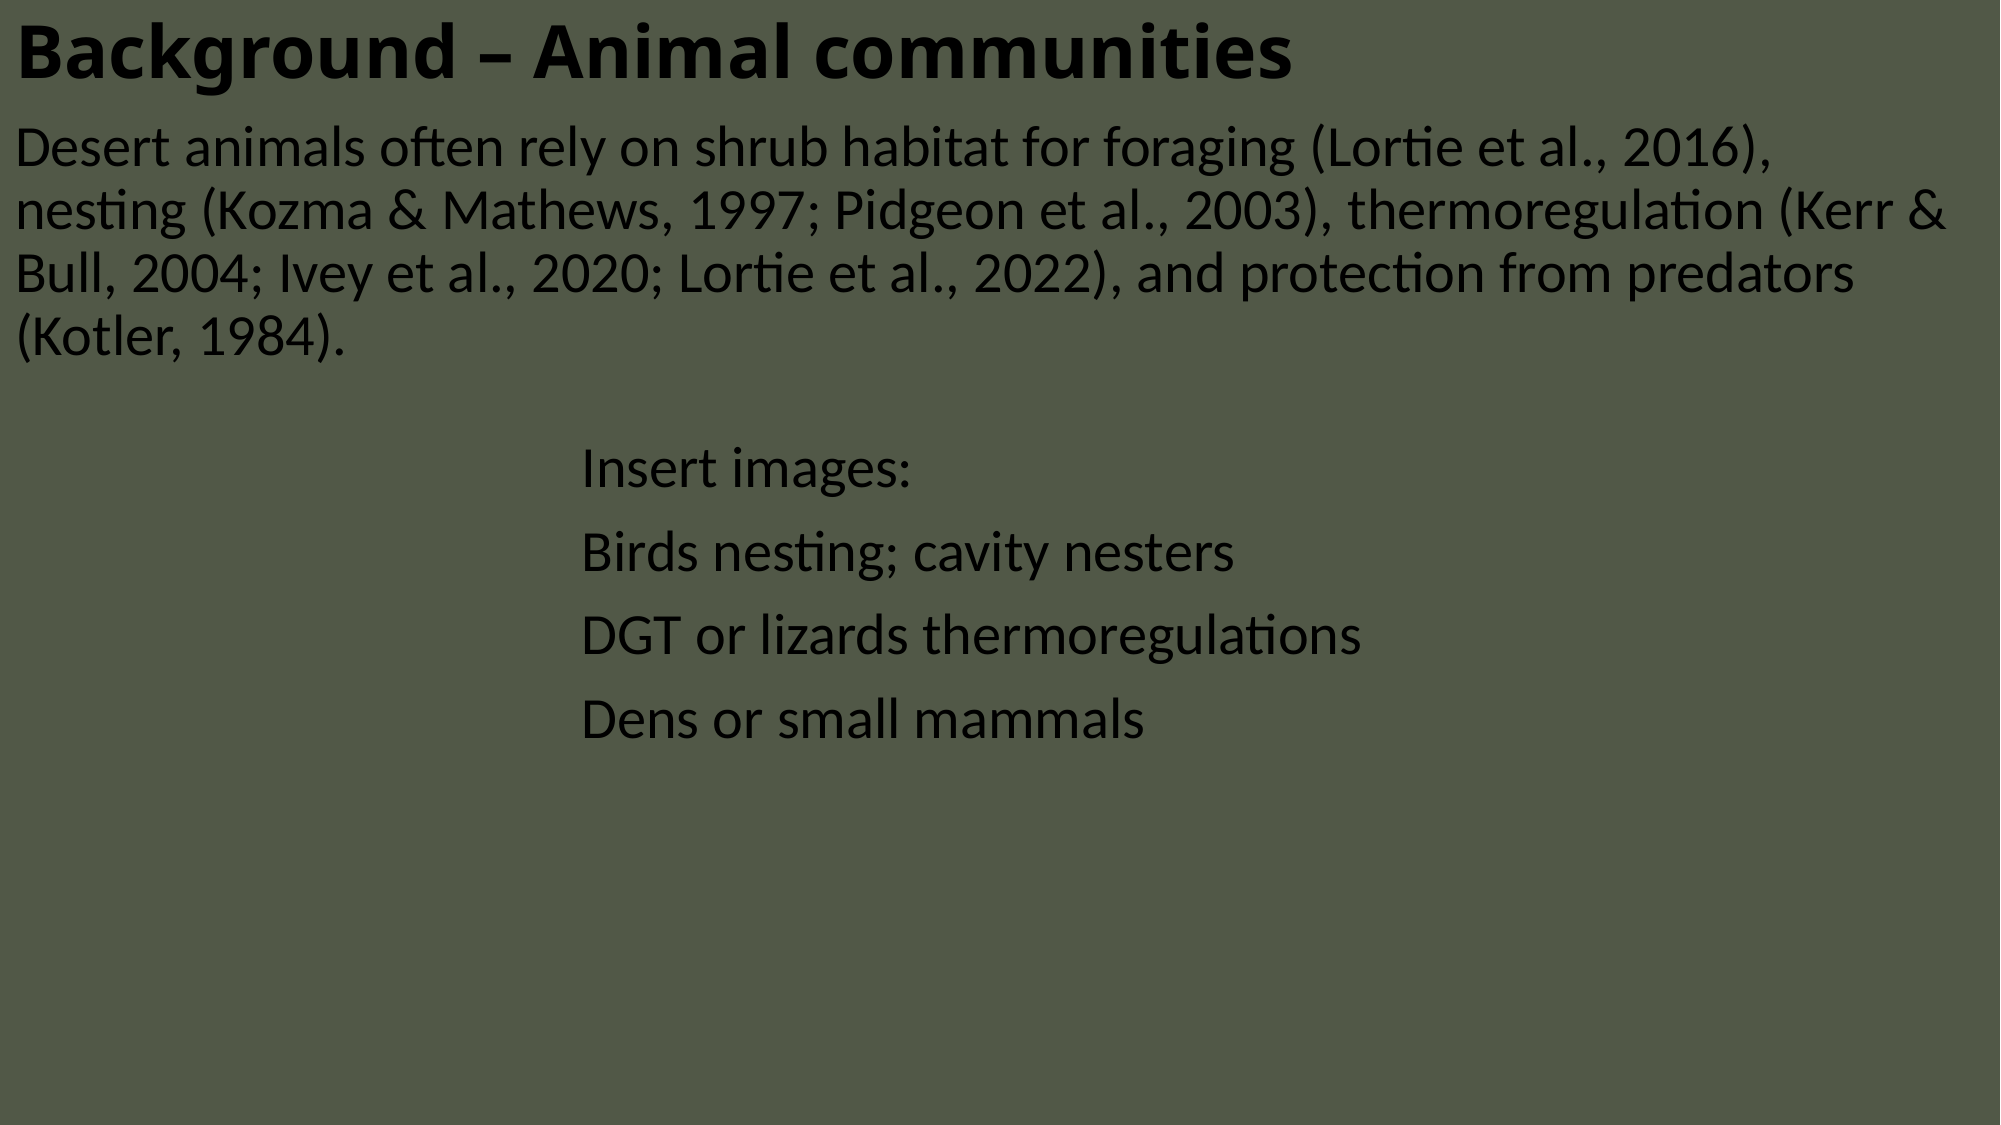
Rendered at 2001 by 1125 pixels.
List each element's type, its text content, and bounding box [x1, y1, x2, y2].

text_box Insert images: Birds nesting; cavity nesters DGT or lizards thermoregulations Dens or small mammals [566, 429, 1484, 788]
list Desert animals often rely on shrub habitat for foraging (Lortie et al., 2016), nesting (Kozma & Mathews, 1997; Pidgeon et al., 2003), thermoregulation (Kerr & Bull, 2004; Ivey et al., 2020; Lortie et al., 2022), and protection from predators (Kotler, 1984). [0, 108, 1971, 321]
title Background – Animal communities [0, 0, 1365, 108]
